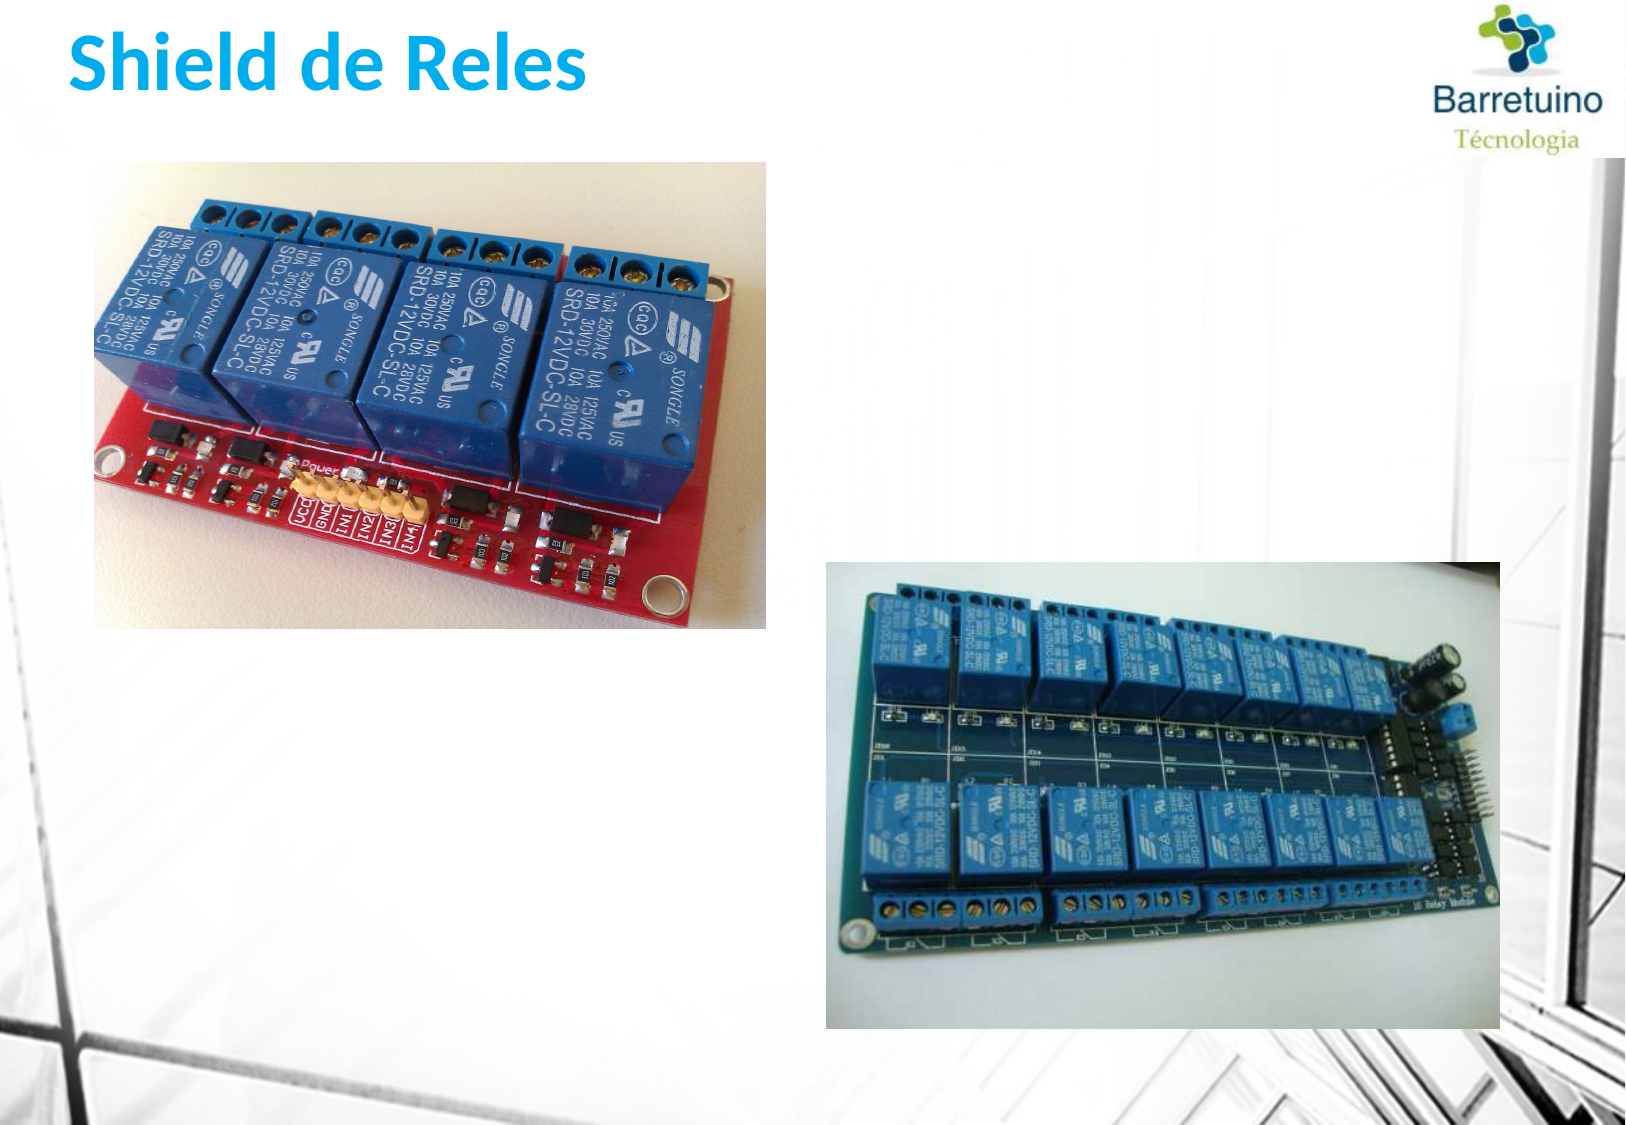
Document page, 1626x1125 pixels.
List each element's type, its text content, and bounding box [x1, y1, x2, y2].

picture [0, 0, 1626, 1125]
text_box Shield de Reles [54, 0, 793, 115]
